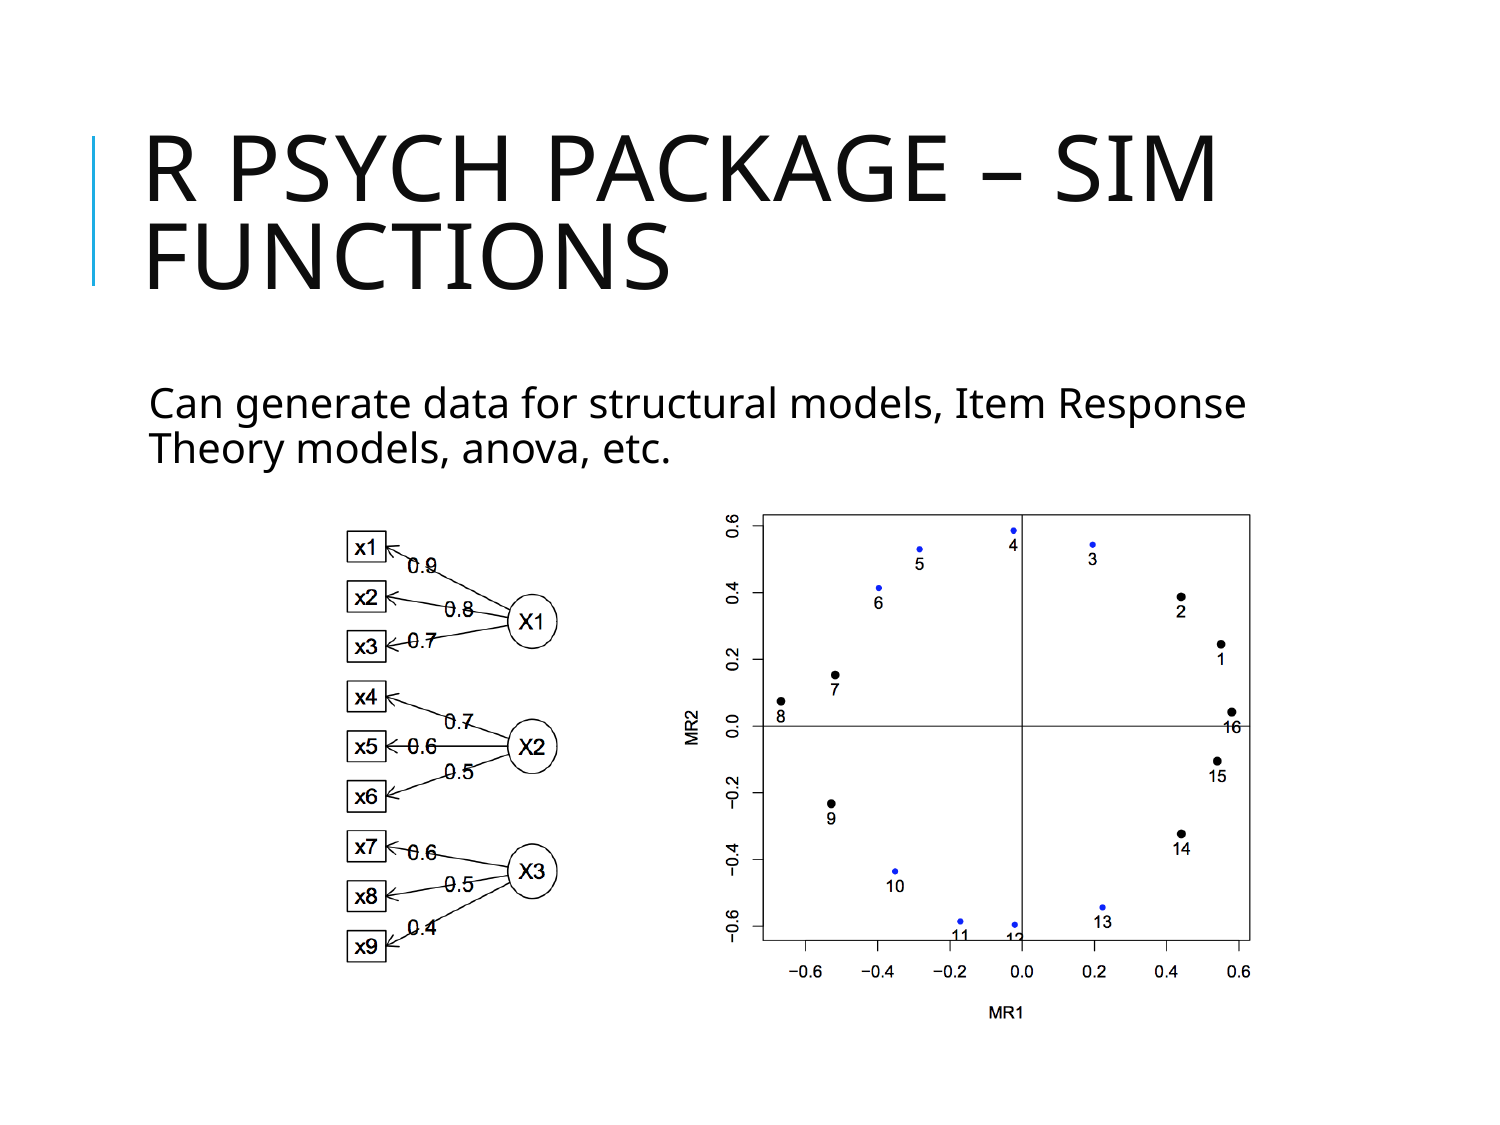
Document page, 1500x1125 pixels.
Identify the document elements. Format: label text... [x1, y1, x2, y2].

title R Psych package – sim functions [126, 96, 1322, 342]
list Can generate data for structural models, Item Response Theory models, anova, etc. [126, 375, 1322, 1035]
picture [646, 487, 1281, 1036]
picture [318, 497, 592, 986]
